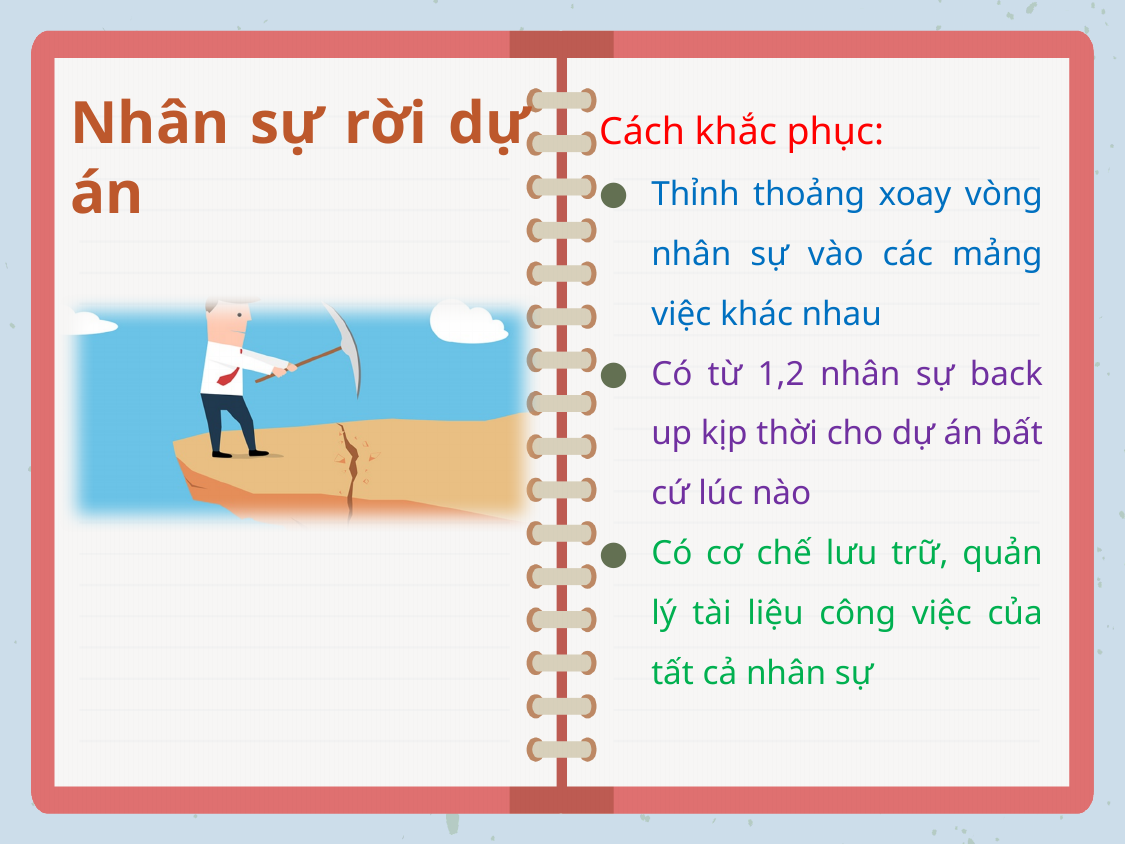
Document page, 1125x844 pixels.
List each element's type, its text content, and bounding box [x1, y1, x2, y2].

list Cách khắc phục: Thỉnh thoảng xoay vòng nhân sự vào các mảng việc khác nhau Có từ 1,2 nhân sự back up kịp thời cho dự án bất cứ lúc nào Có cơ chế lưu trữ, quản lý tài liệu công việc của tất cả nhân sự [561, 69, 1059, 738]
title Nhân sự rời dự án [55, 69, 545, 250]
picture [31, 30, 1094, 814]
